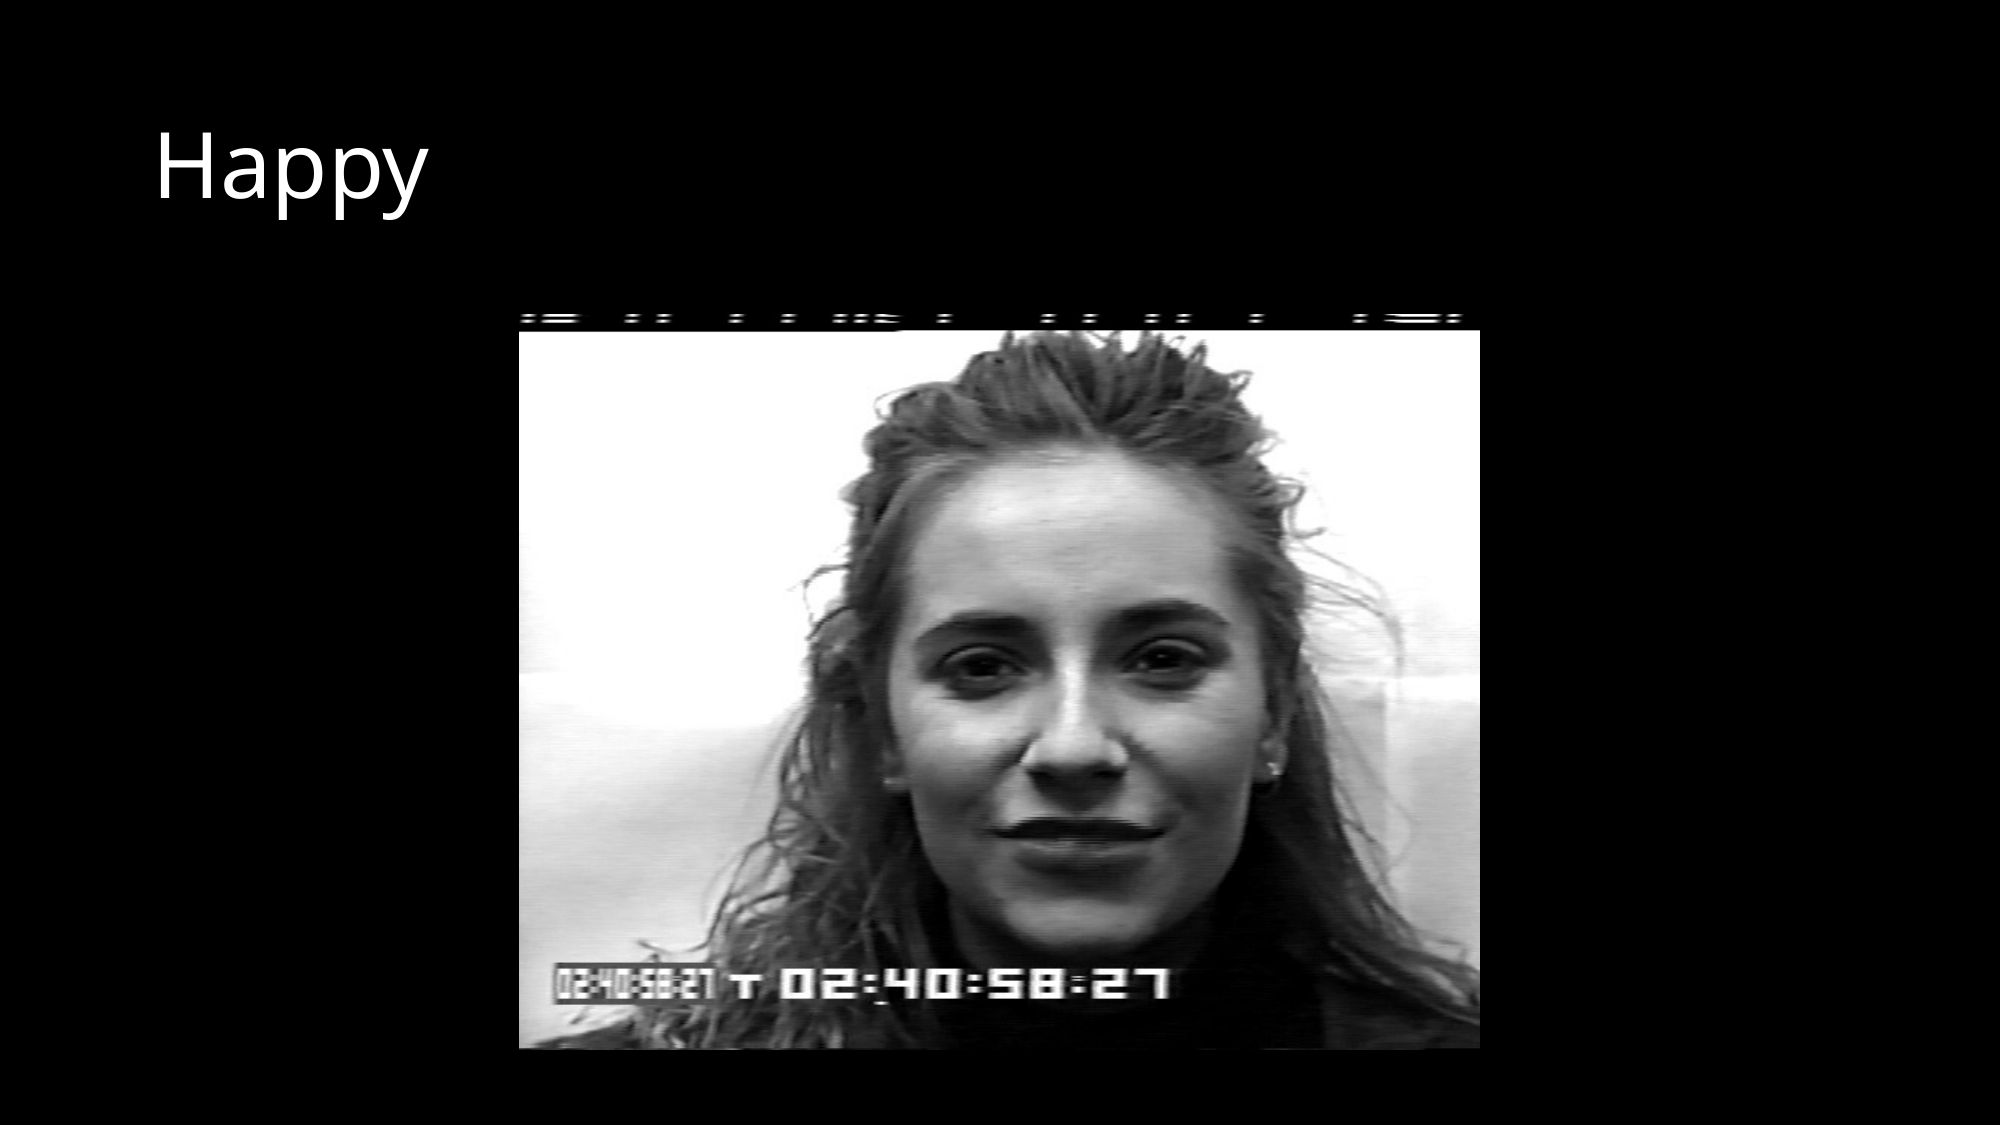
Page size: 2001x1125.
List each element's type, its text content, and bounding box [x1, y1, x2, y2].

title Happy [137, 59, 1863, 278]
picture [519, 314, 1480, 1050]
